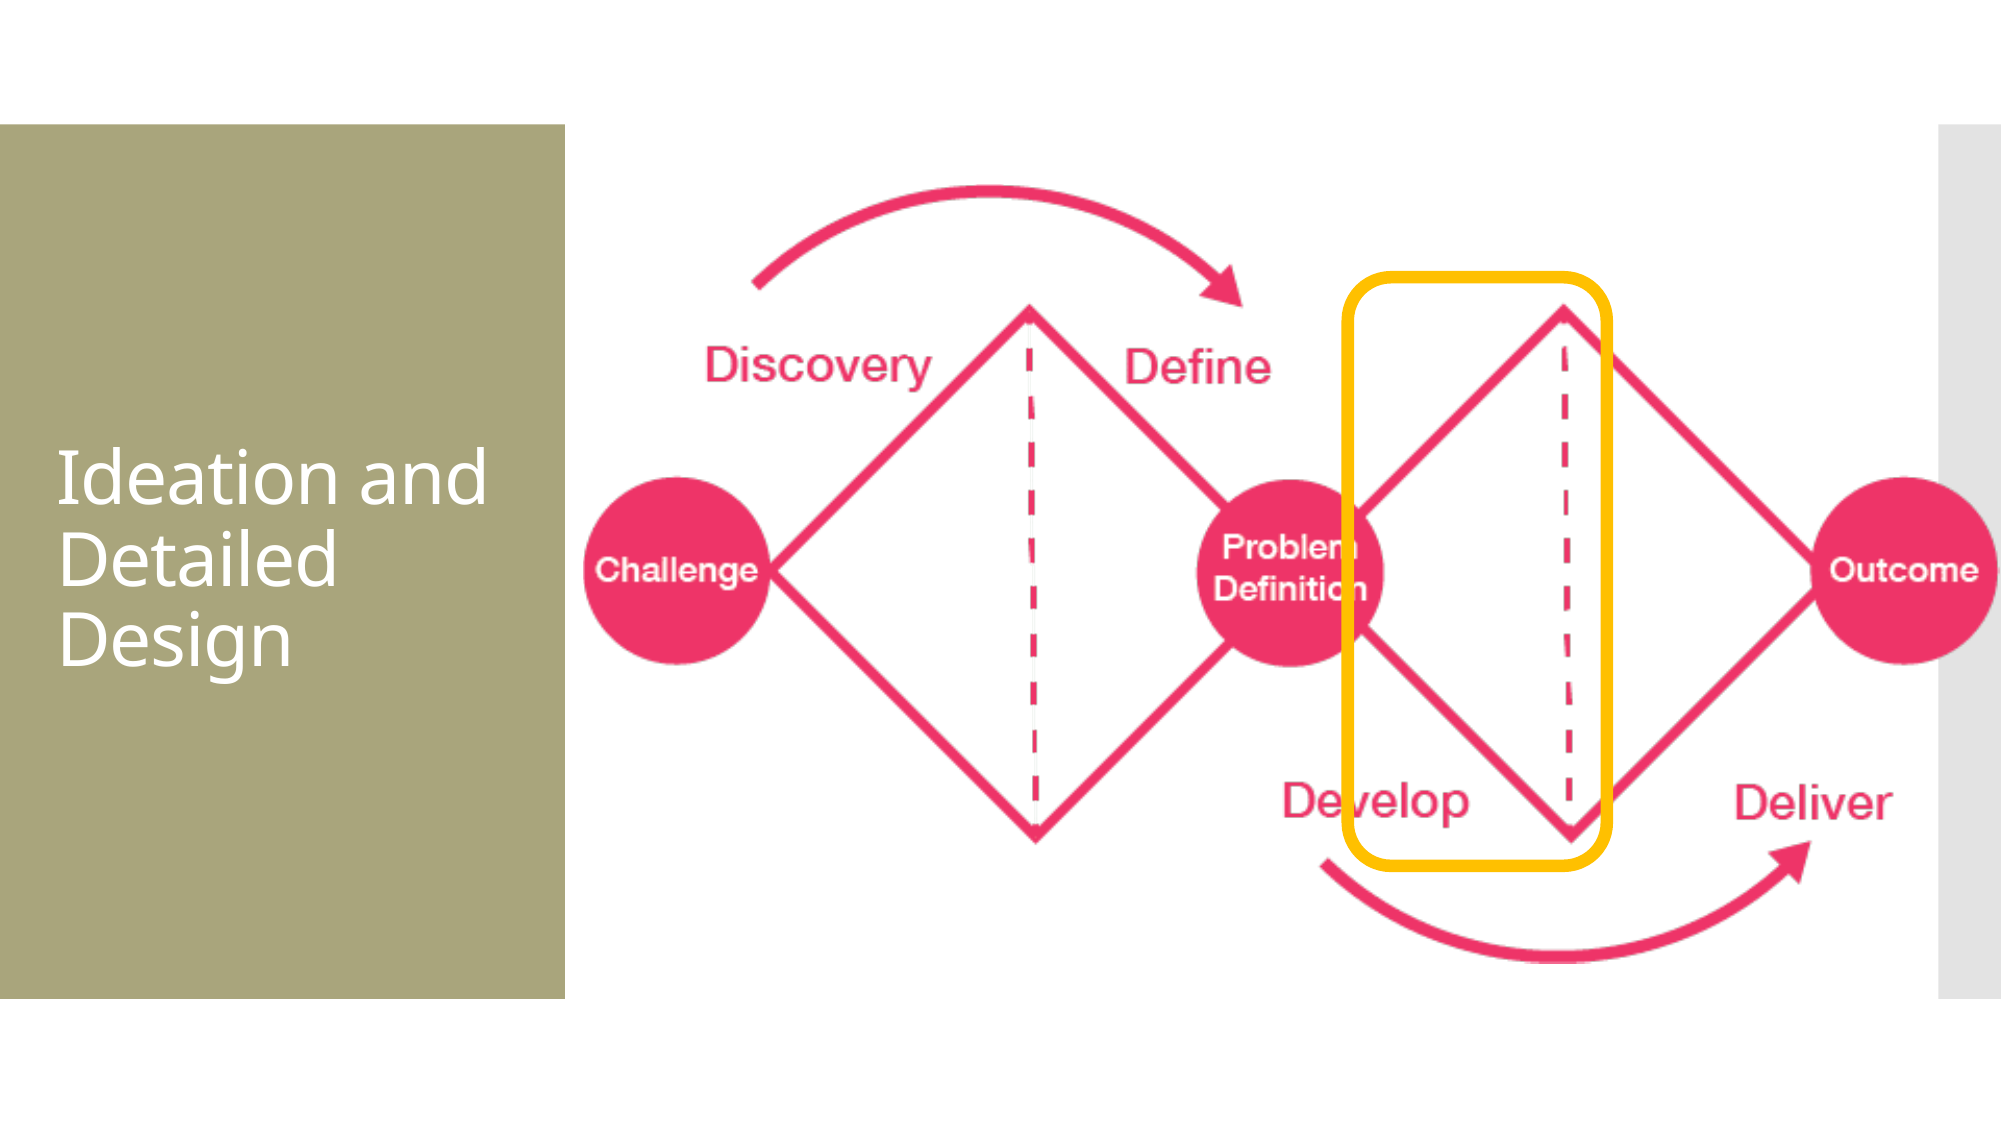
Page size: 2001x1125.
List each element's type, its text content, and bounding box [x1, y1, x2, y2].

title Ideation and Detailed Design [41, 184, 525, 940]
picture [583, 184, 2000, 964]
